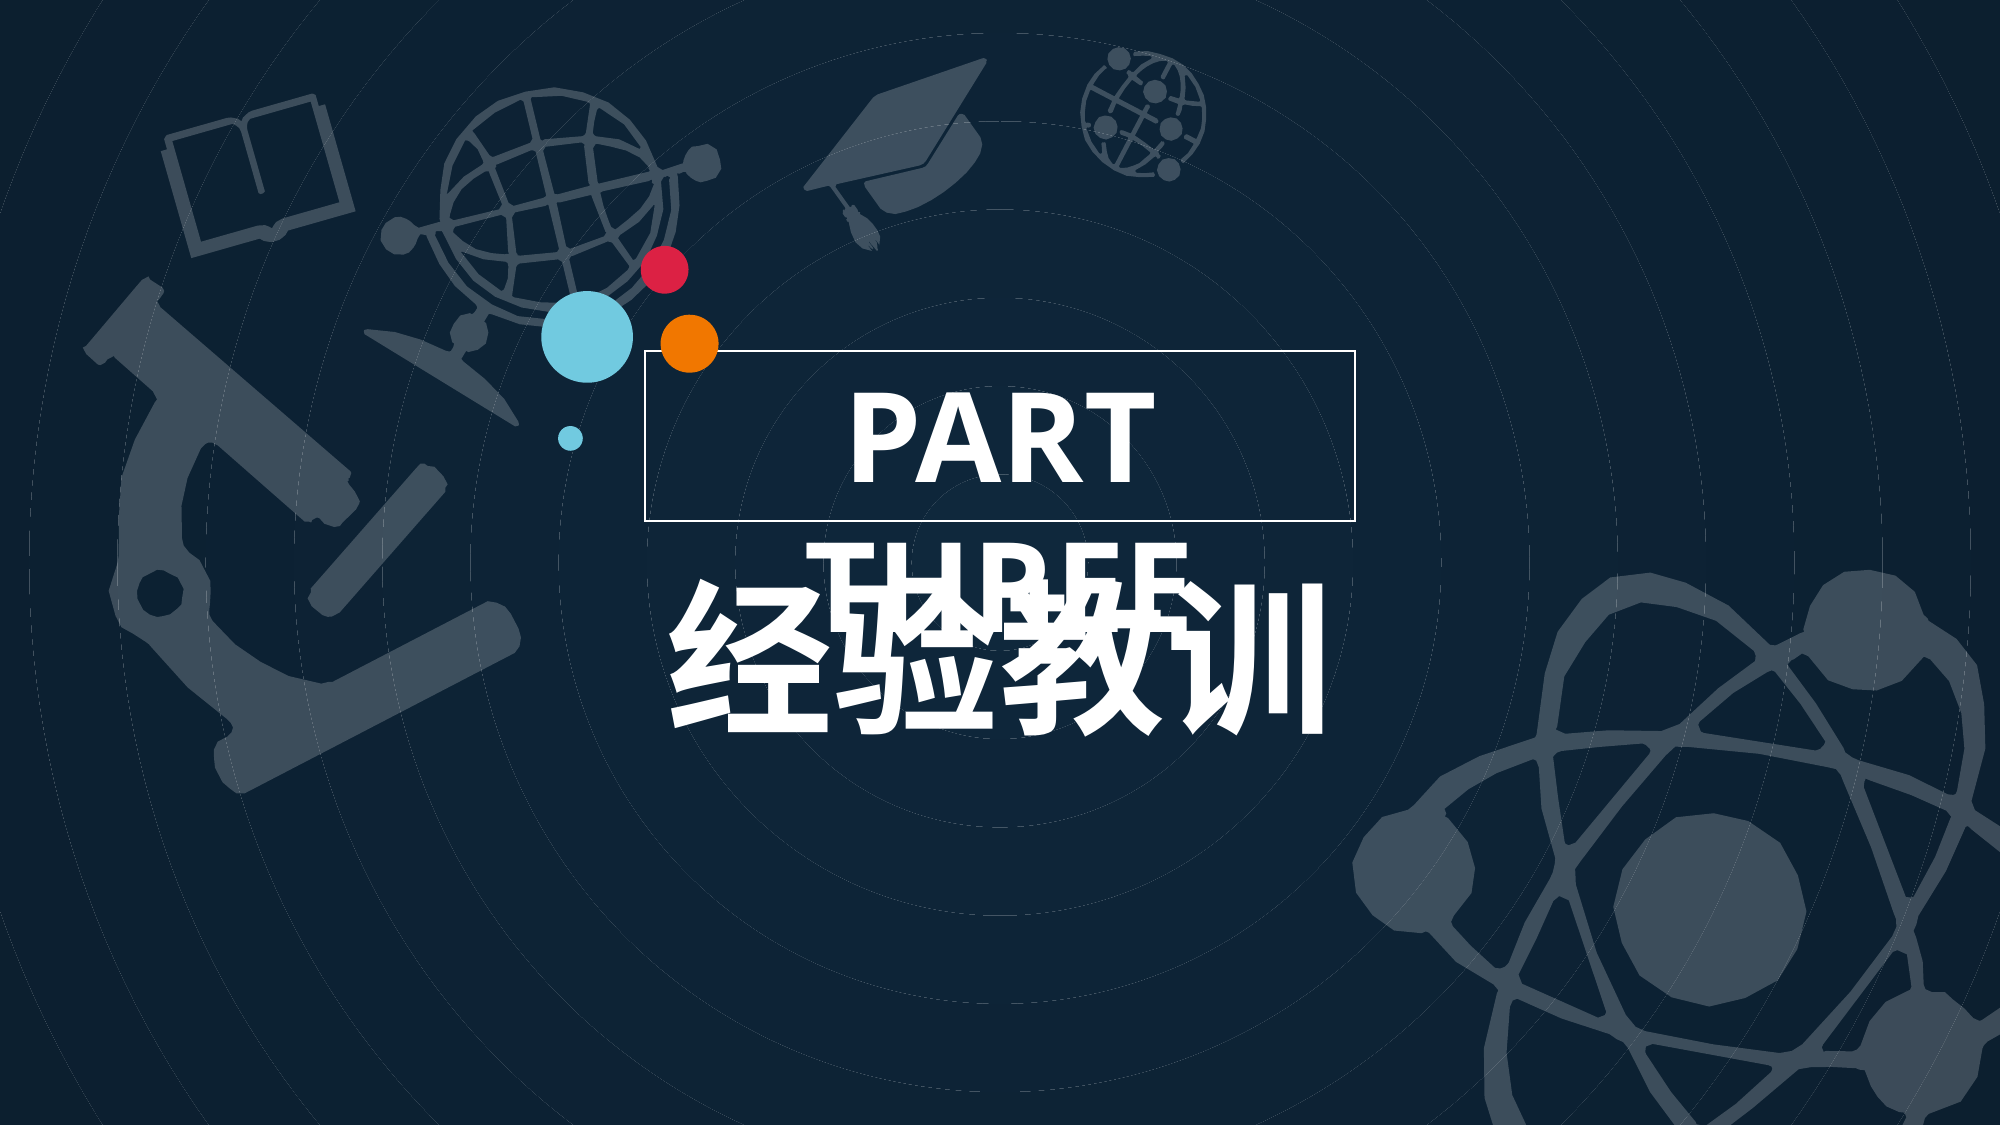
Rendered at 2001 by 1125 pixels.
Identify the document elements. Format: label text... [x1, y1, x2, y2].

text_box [644, 350, 1356, 521]
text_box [539, 235, 708, 466]
text_box 经验教训 [644, 547, 1356, 763]
